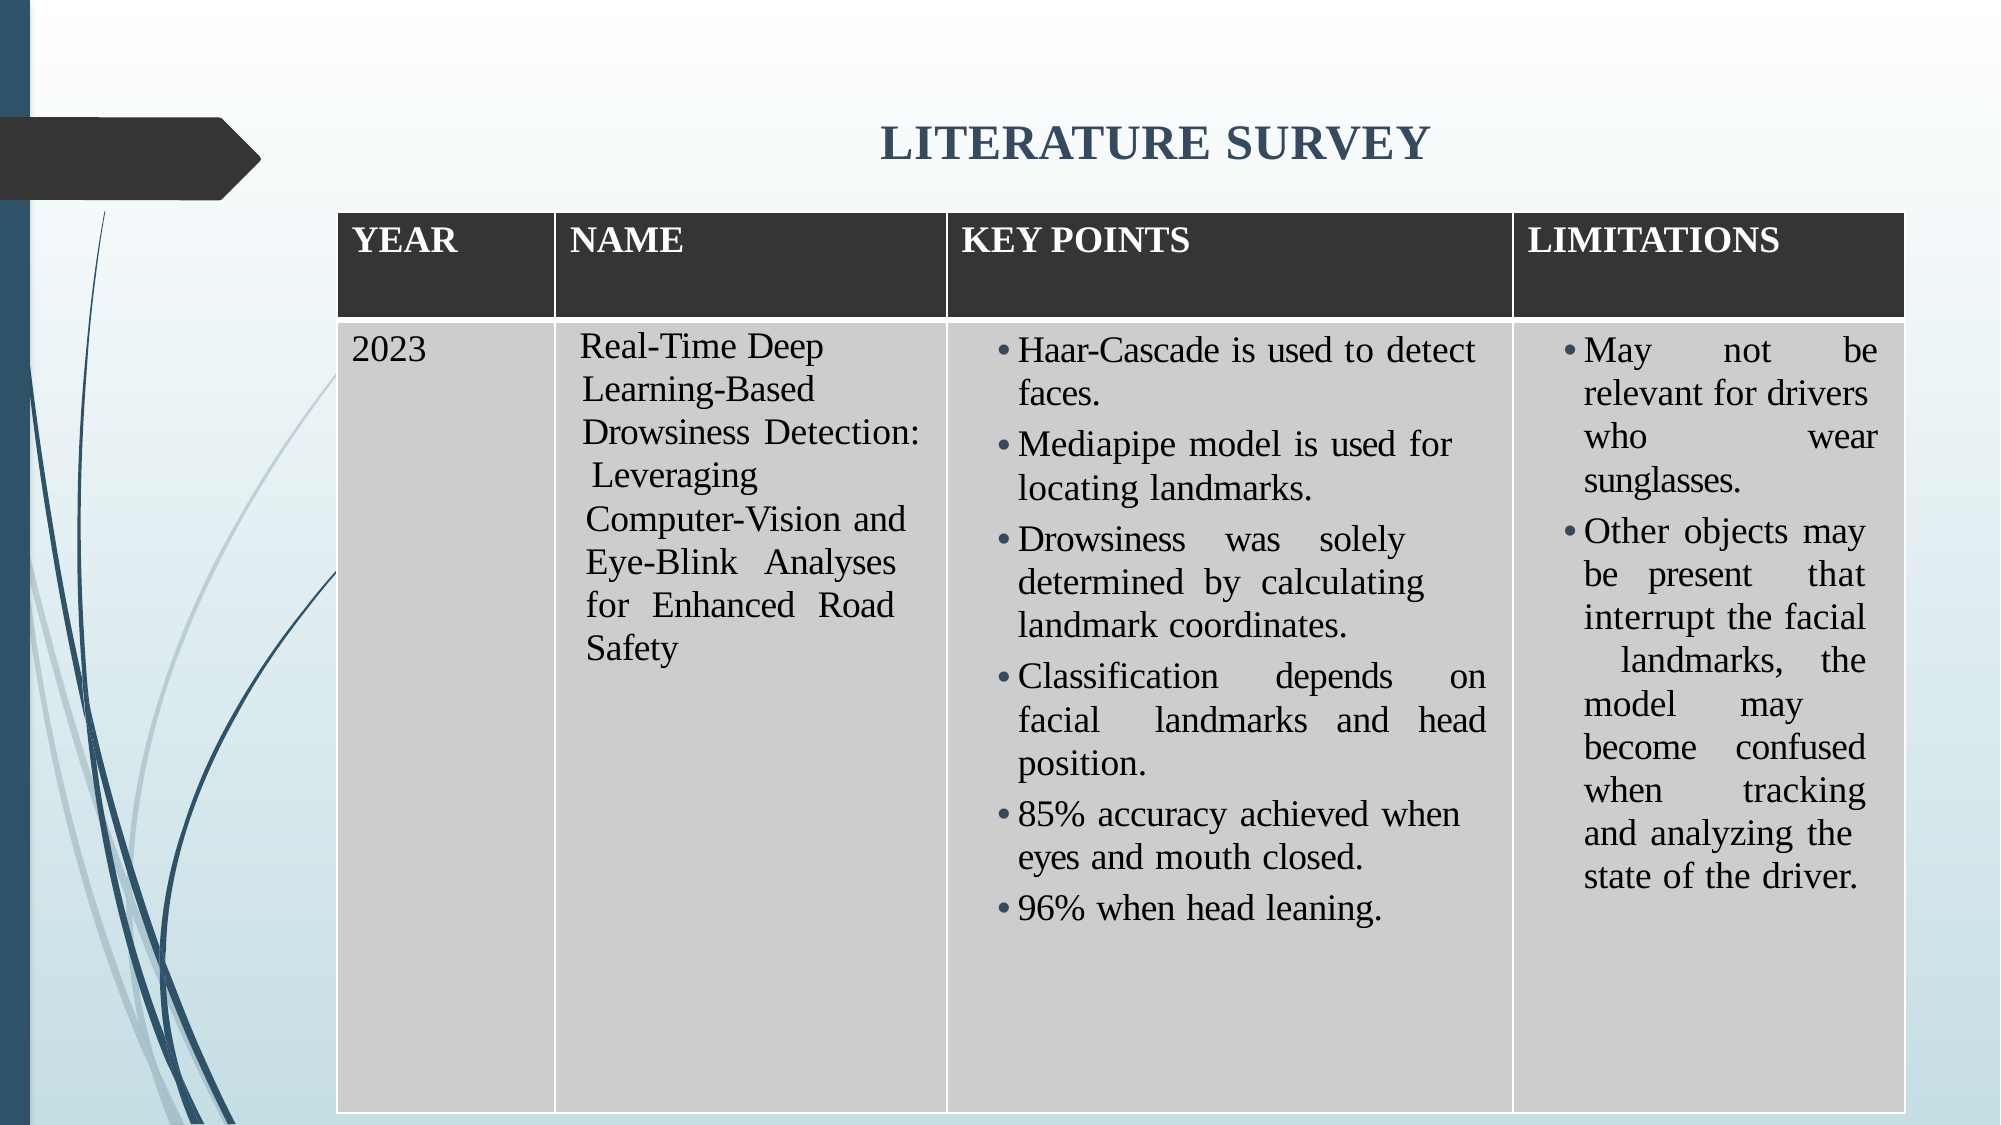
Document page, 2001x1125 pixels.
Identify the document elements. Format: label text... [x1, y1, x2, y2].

table_cell Haar-Cascade is used to detect faces. Mediapipe model is used for locating landmarks. Drowsiness was solely determined by calculating landmark coordinates. Classification depends on facial landmarks and head position. 85% accuracy achieved when eyes and mouth closed. 96% when head leaning. [948, 323, 1512, 1112]
table_cell May not be relevant for drivers who wear sunglasses. Other objects may be present that interrupt the facial landmarks, the model may become confused when tracking and analyzing the state of the driver. [1514, 323, 1904, 1112]
table_header LIMITATIONS [1514, 213, 1904, 317]
table_cell Real-Time Deep Learning-Based Drowsiness Detection: Leveraging Computer-Vision and Eye-Blink Analyses for Enhanced Road Safety [556, 323, 946, 1112]
table_header KEY POINTS [948, 213, 1512, 317]
table_header NAME [556, 213, 946, 317]
table_header YEAR [338, 213, 554, 317]
title LITERATURE SURVEY [425, 102, 1888, 211]
table_cell 2023 [338, 323, 554, 1112]
